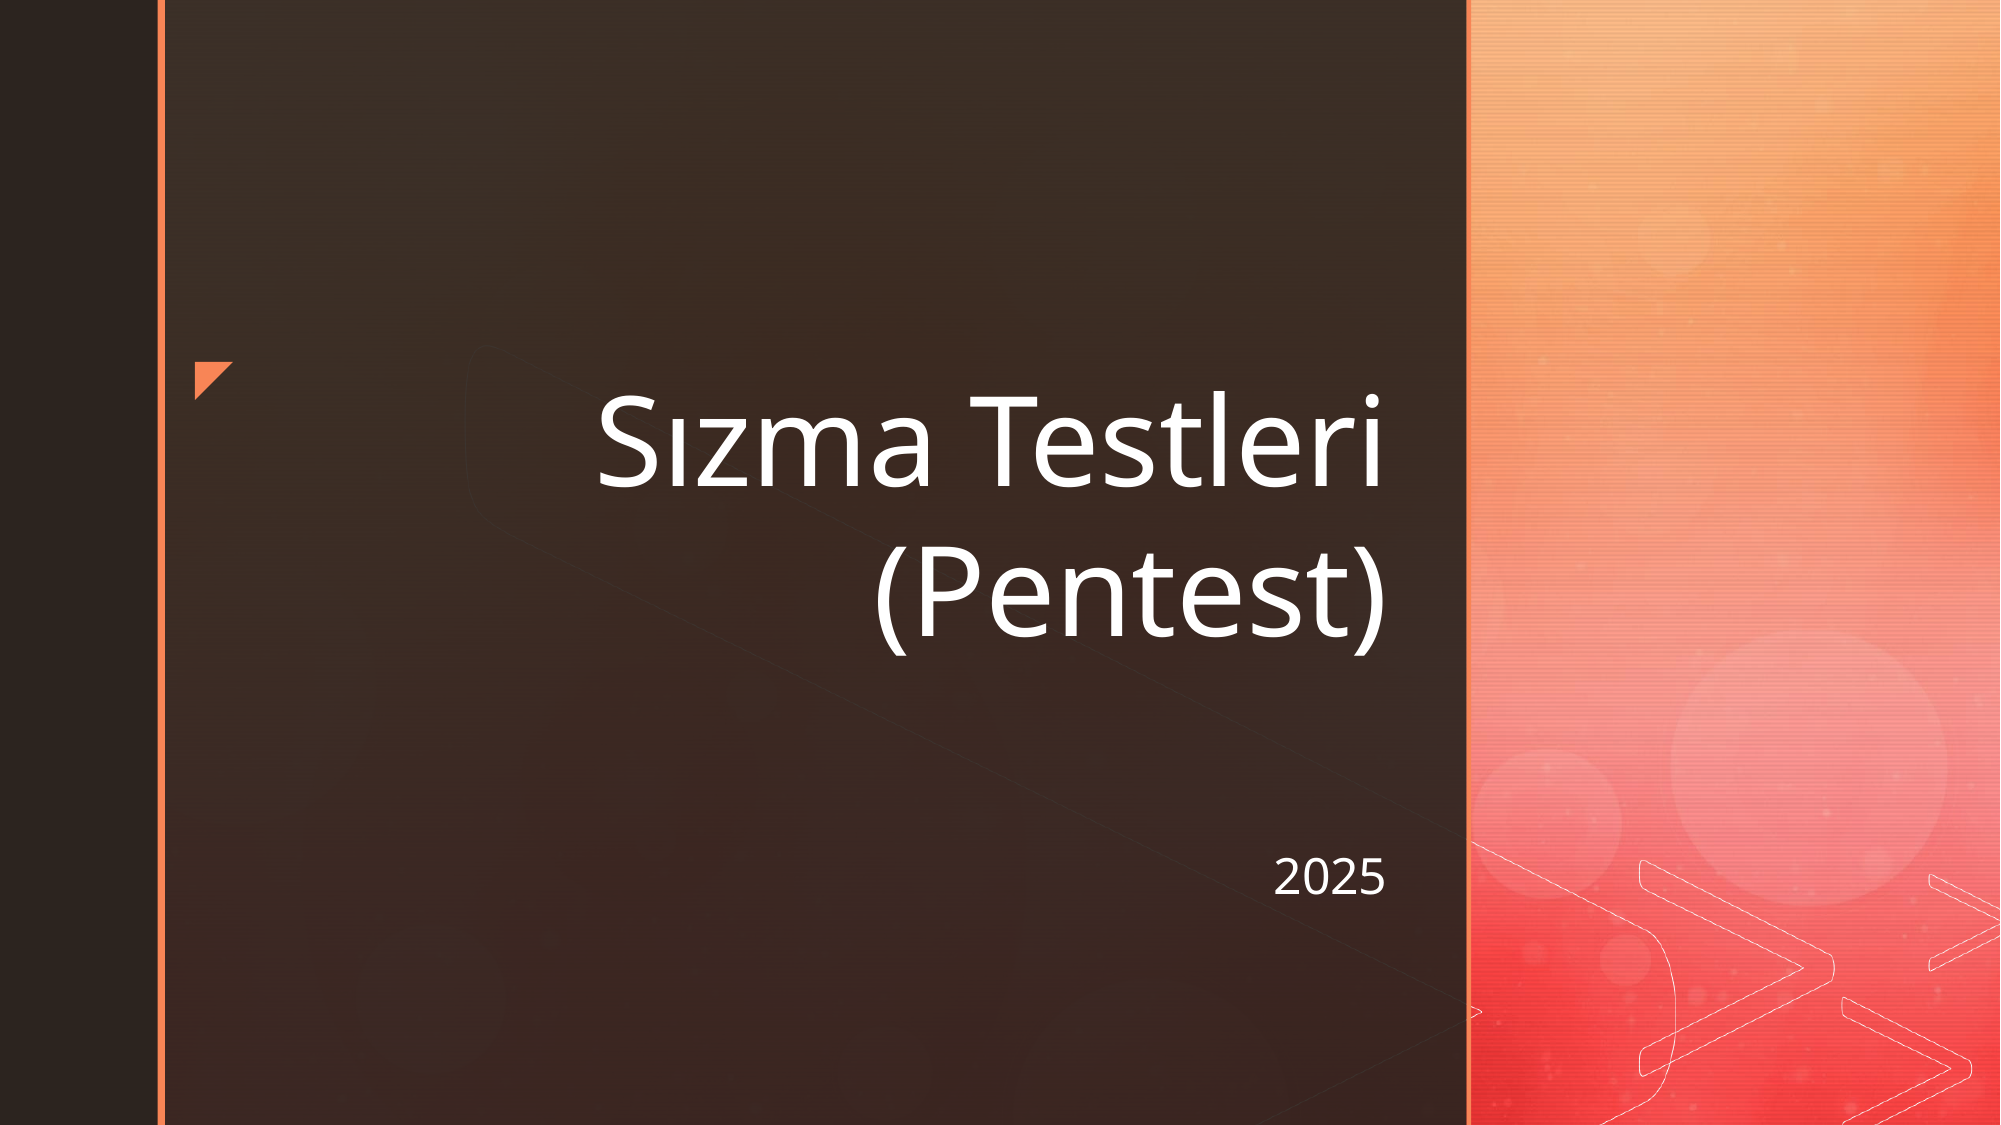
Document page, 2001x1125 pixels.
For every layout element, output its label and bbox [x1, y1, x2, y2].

text_box [1473, 0, 2000, 1125]
text_box [0, 0, 155, 1125]
text_box [157, 0, 1472, 1125]
